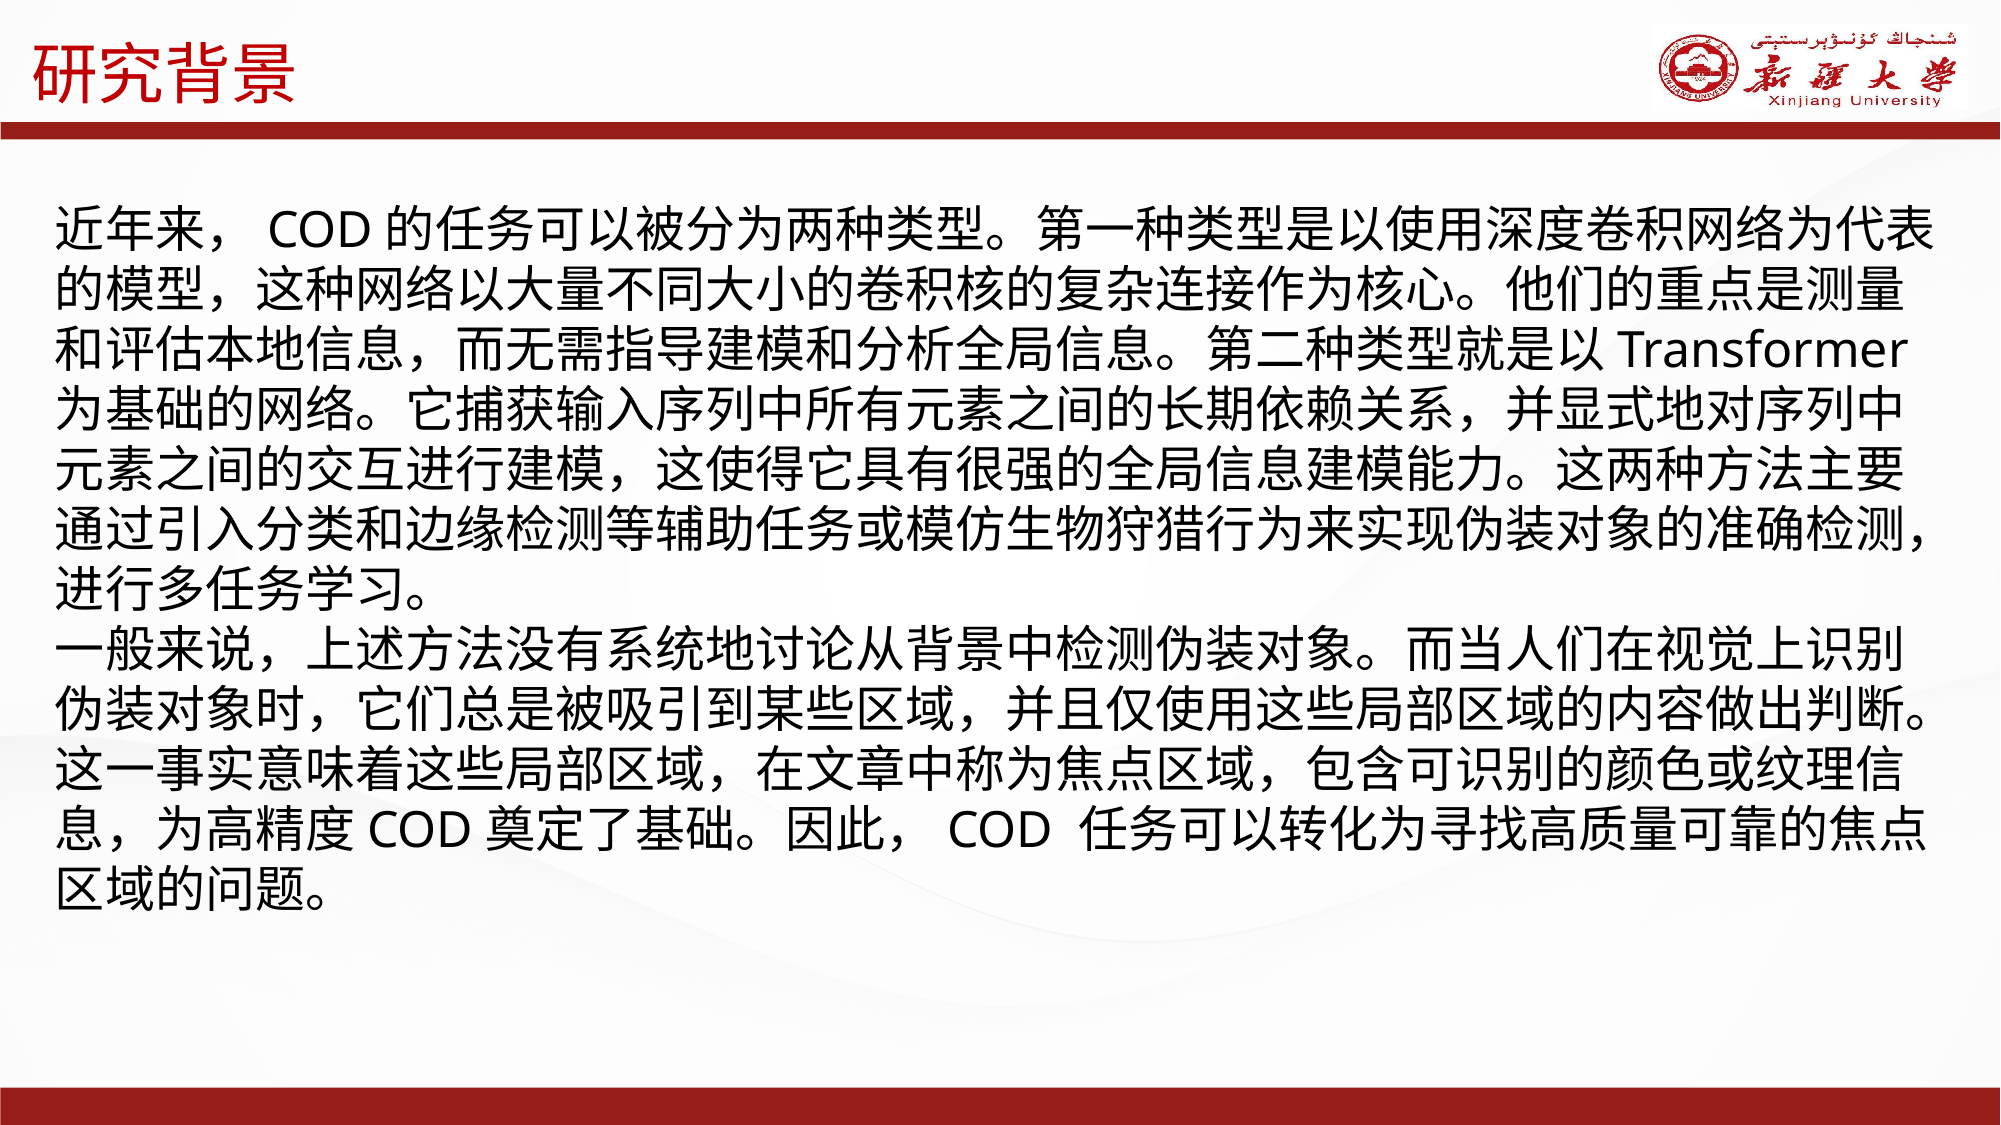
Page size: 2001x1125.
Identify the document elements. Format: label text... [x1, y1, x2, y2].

text_box [0, 121, 2000, 140]
text_box [0, 1086, 2000, 1125]
text_box 研究背景 [31, 24, 1423, 113]
picture [0, 0, 2000, 121]
text_box 近年来，COD的任务可以被分为两种类型。第一种类型是以使用深度卷积网络为代表的模型，这种网络以大量不同大小的卷积核的复杂连接作为核心。他们的重点是测量和评估本地信息，而无需指导建模和分析全局信息。第二种类型就是以Transformer为基础的网络。它捕获输入序列中所有元素之间的长期依赖关系，并显式地对序列中元素之间的交互进行建模，这使得它具有很强的全局信息建模能力。这两种方法主要通过引入分类和边缘检测等辅助任务或模仿生物狩猎行为来实现伪装对象的准确检测，进行多任务学习。 一般来说，上述方法没有系统地讨论从背景中检测伪装对象。而当人们在视觉上识别伪装对象时，它们总是被吸引到某些区域，并且仅使用这些局部区域的内容做出判断。这一事实意味着这些局部区域，在文章中称为焦点区域，包含可识别的颜色或纹理信息，为高精度COD奠定了基础。因此，COD 任务可以转化为寻找高质量可靠的焦点区域的问题。 [40, 190, 1955, 926]
picture [0, 140, 2000, 1086]
